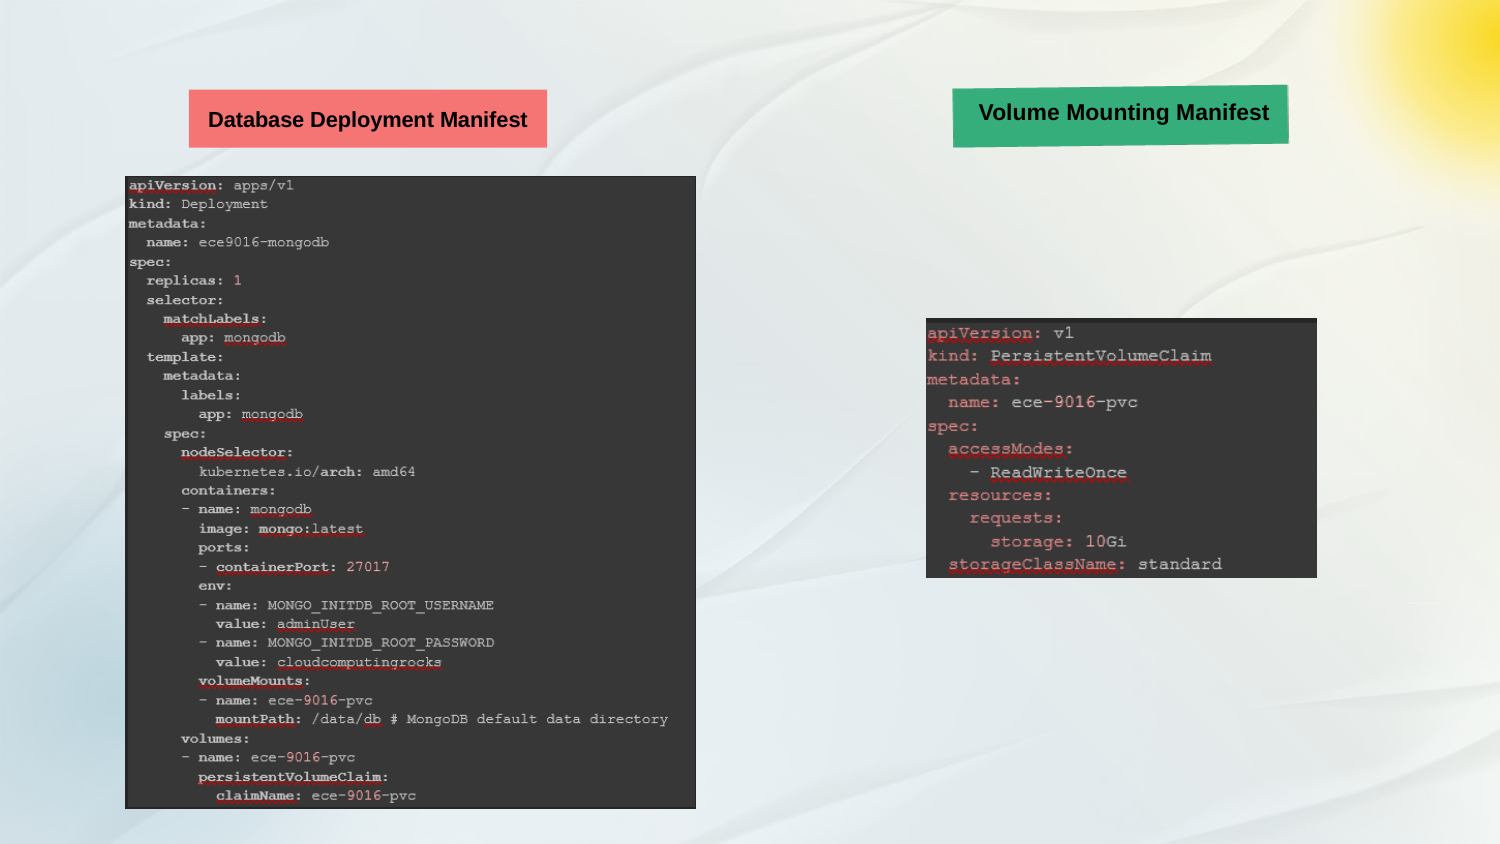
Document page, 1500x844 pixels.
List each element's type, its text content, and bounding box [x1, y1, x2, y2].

picture [125, 176, 696, 809]
picture [925, 318, 1317, 578]
picture [952, 84, 1290, 148]
text_box Database Deployment Manifest [188, 89, 548, 148]
text_box Volume Mounting Manifest [963, 89, 1323, 167]
